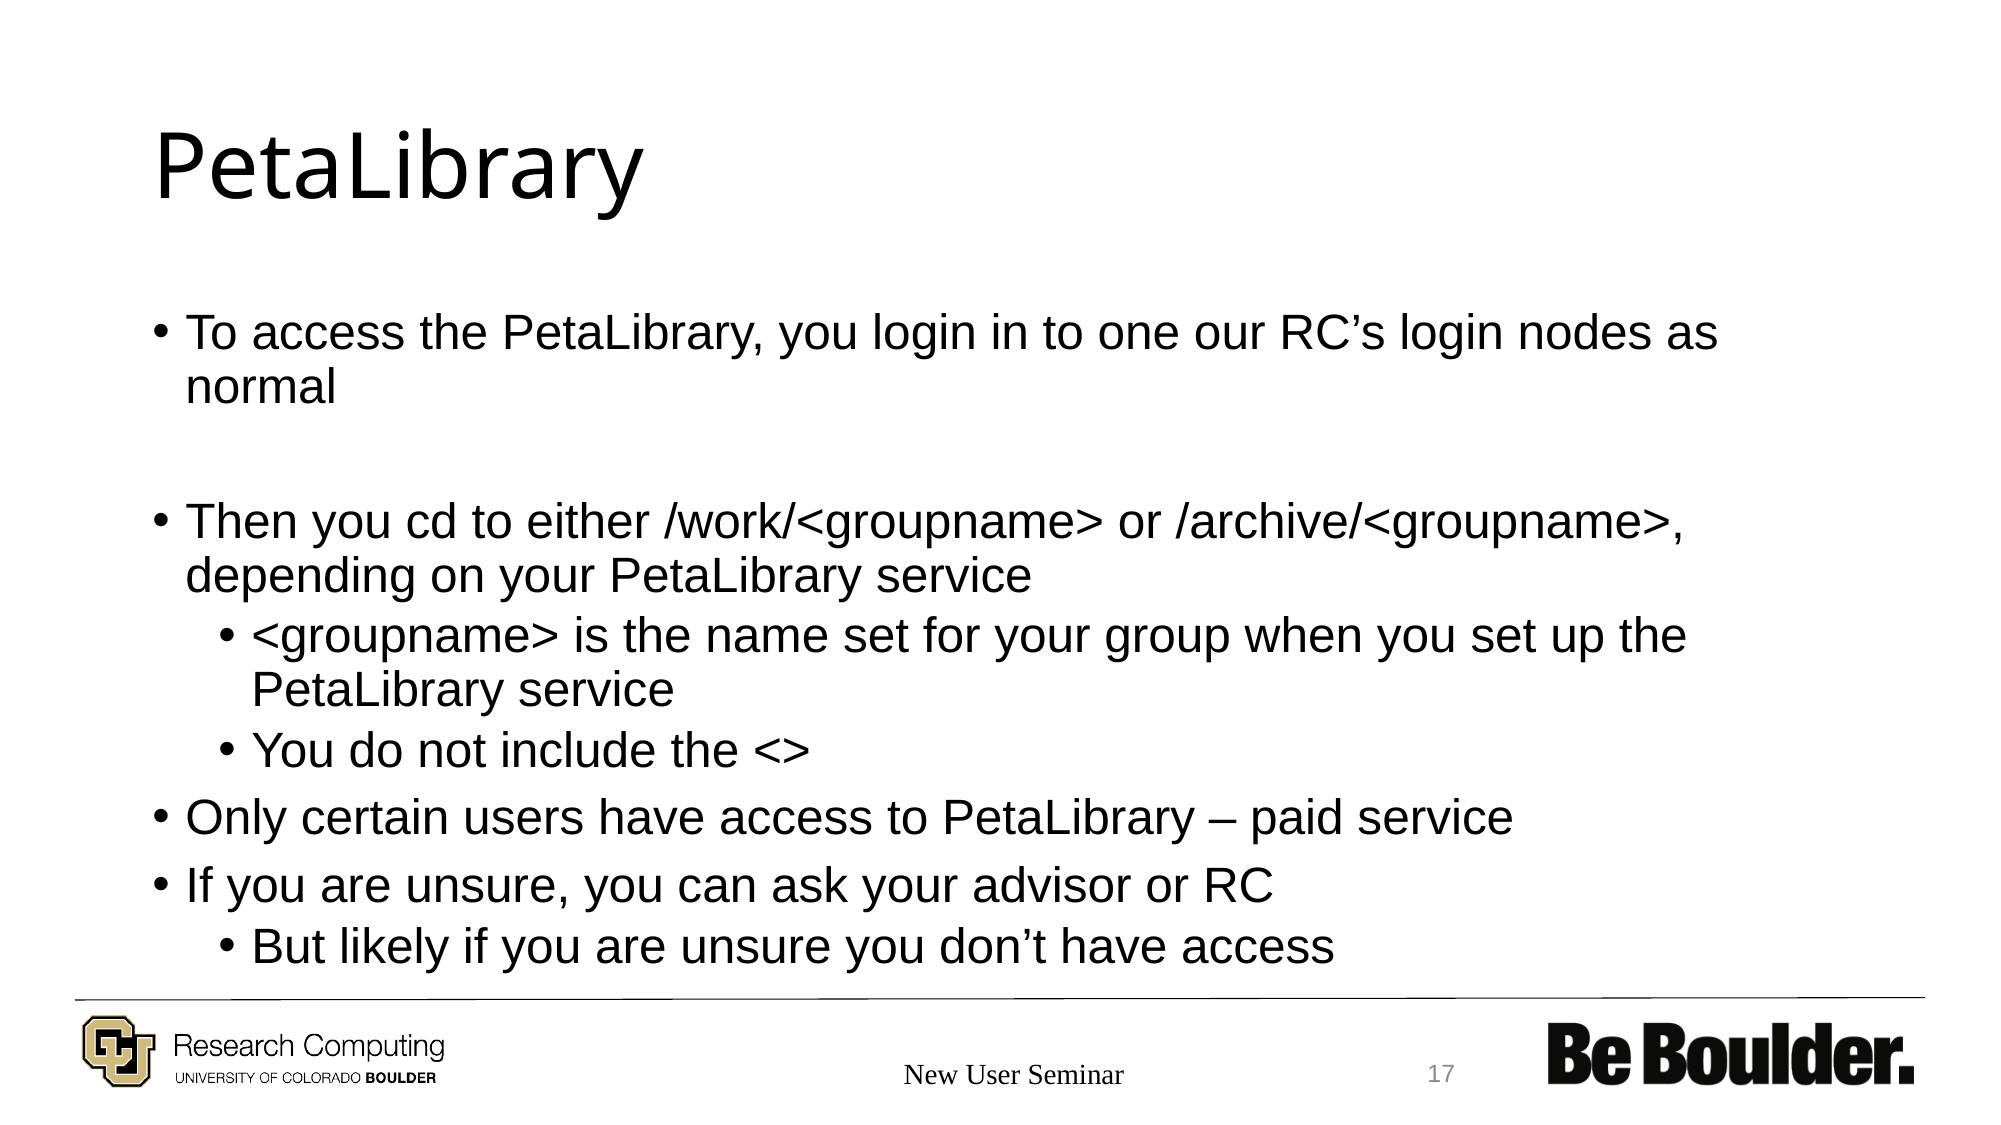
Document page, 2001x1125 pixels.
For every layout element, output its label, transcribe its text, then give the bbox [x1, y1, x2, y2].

list To access the PetaLibrary, you login in to one our RC’s login nodes as normal Then you cd to either /work/<groupname> or /archive/<groupname>, depending on your PetaLibrary service <groupname> is the name set for your group when you set up the PetaLibrary service You do not include the <> Only certain users have access to PetaLibrary – paid service If you are unsure, you can ask your advisor or RC But likely if you are unsure you don’t have access [137, 299, 1863, 983]
picture [81, 1015, 444, 1088]
slide_number 17 [1412, 1042, 1525, 1103]
title PetaLibrary [137, 59, 1863, 278]
footer New User Seminar [676, 1042, 1352, 1103]
picture [1524, 1015, 1938, 1088]
